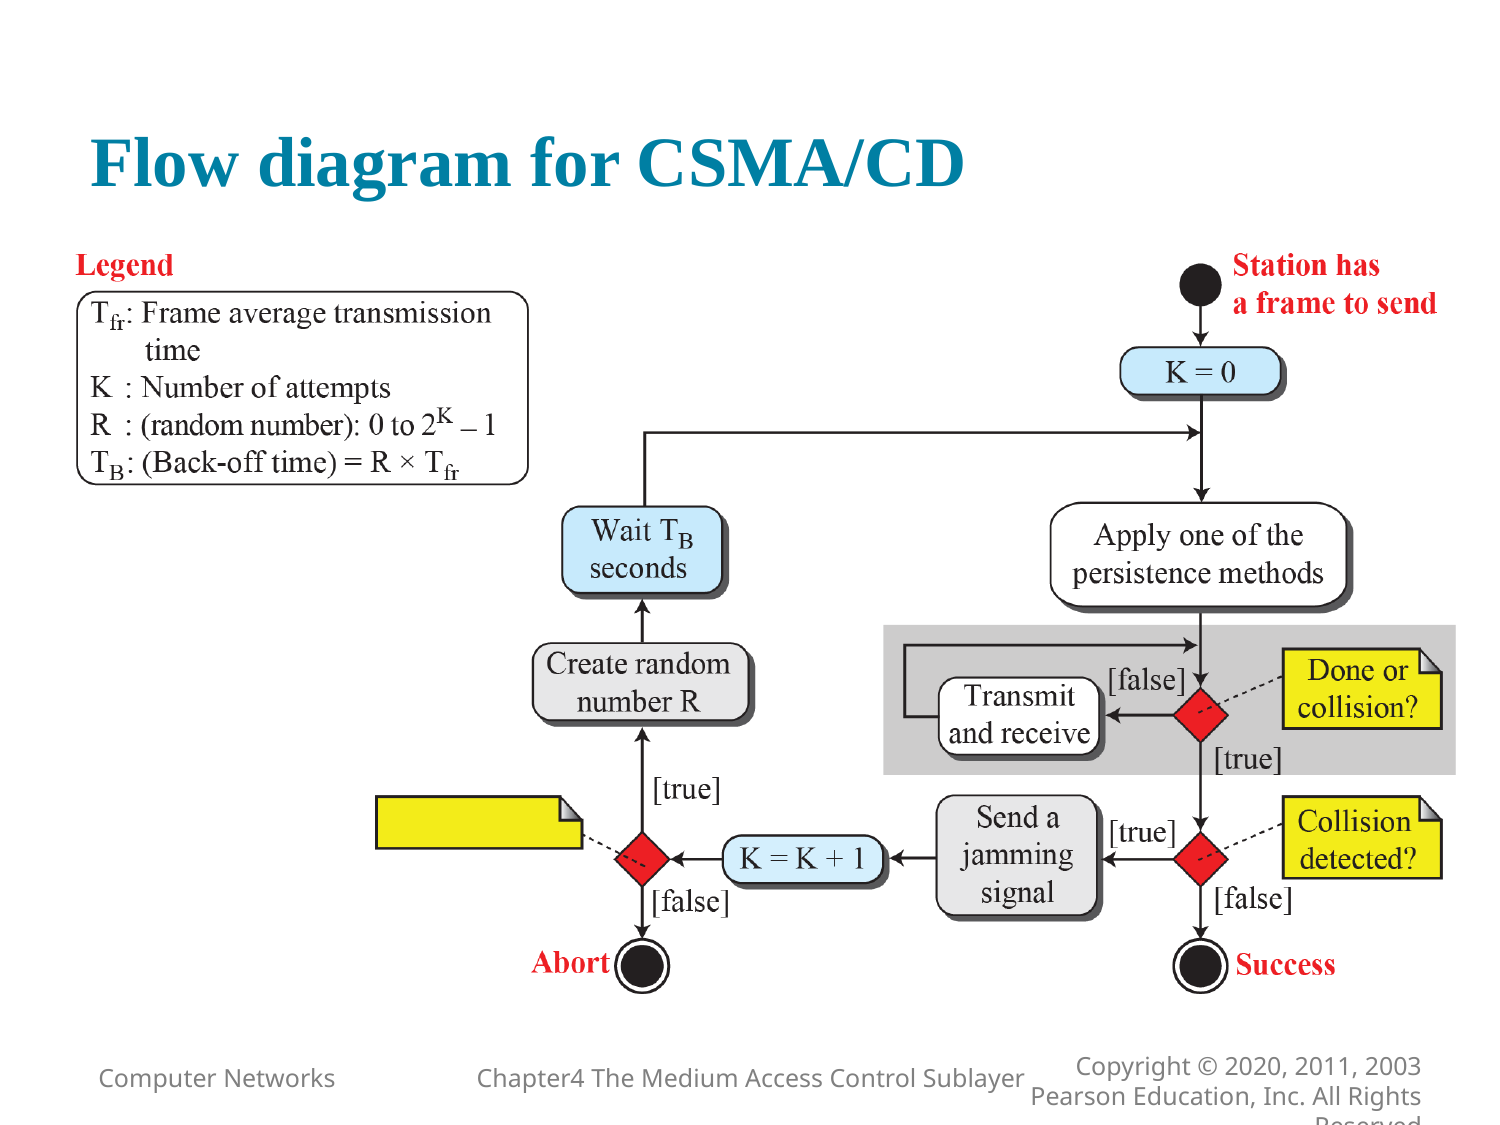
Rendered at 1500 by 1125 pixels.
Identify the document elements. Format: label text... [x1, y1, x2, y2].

title Flow diagram for CSMA/CD [75, 35, 1425, 216]
picture [74, 249, 1456, 994]
